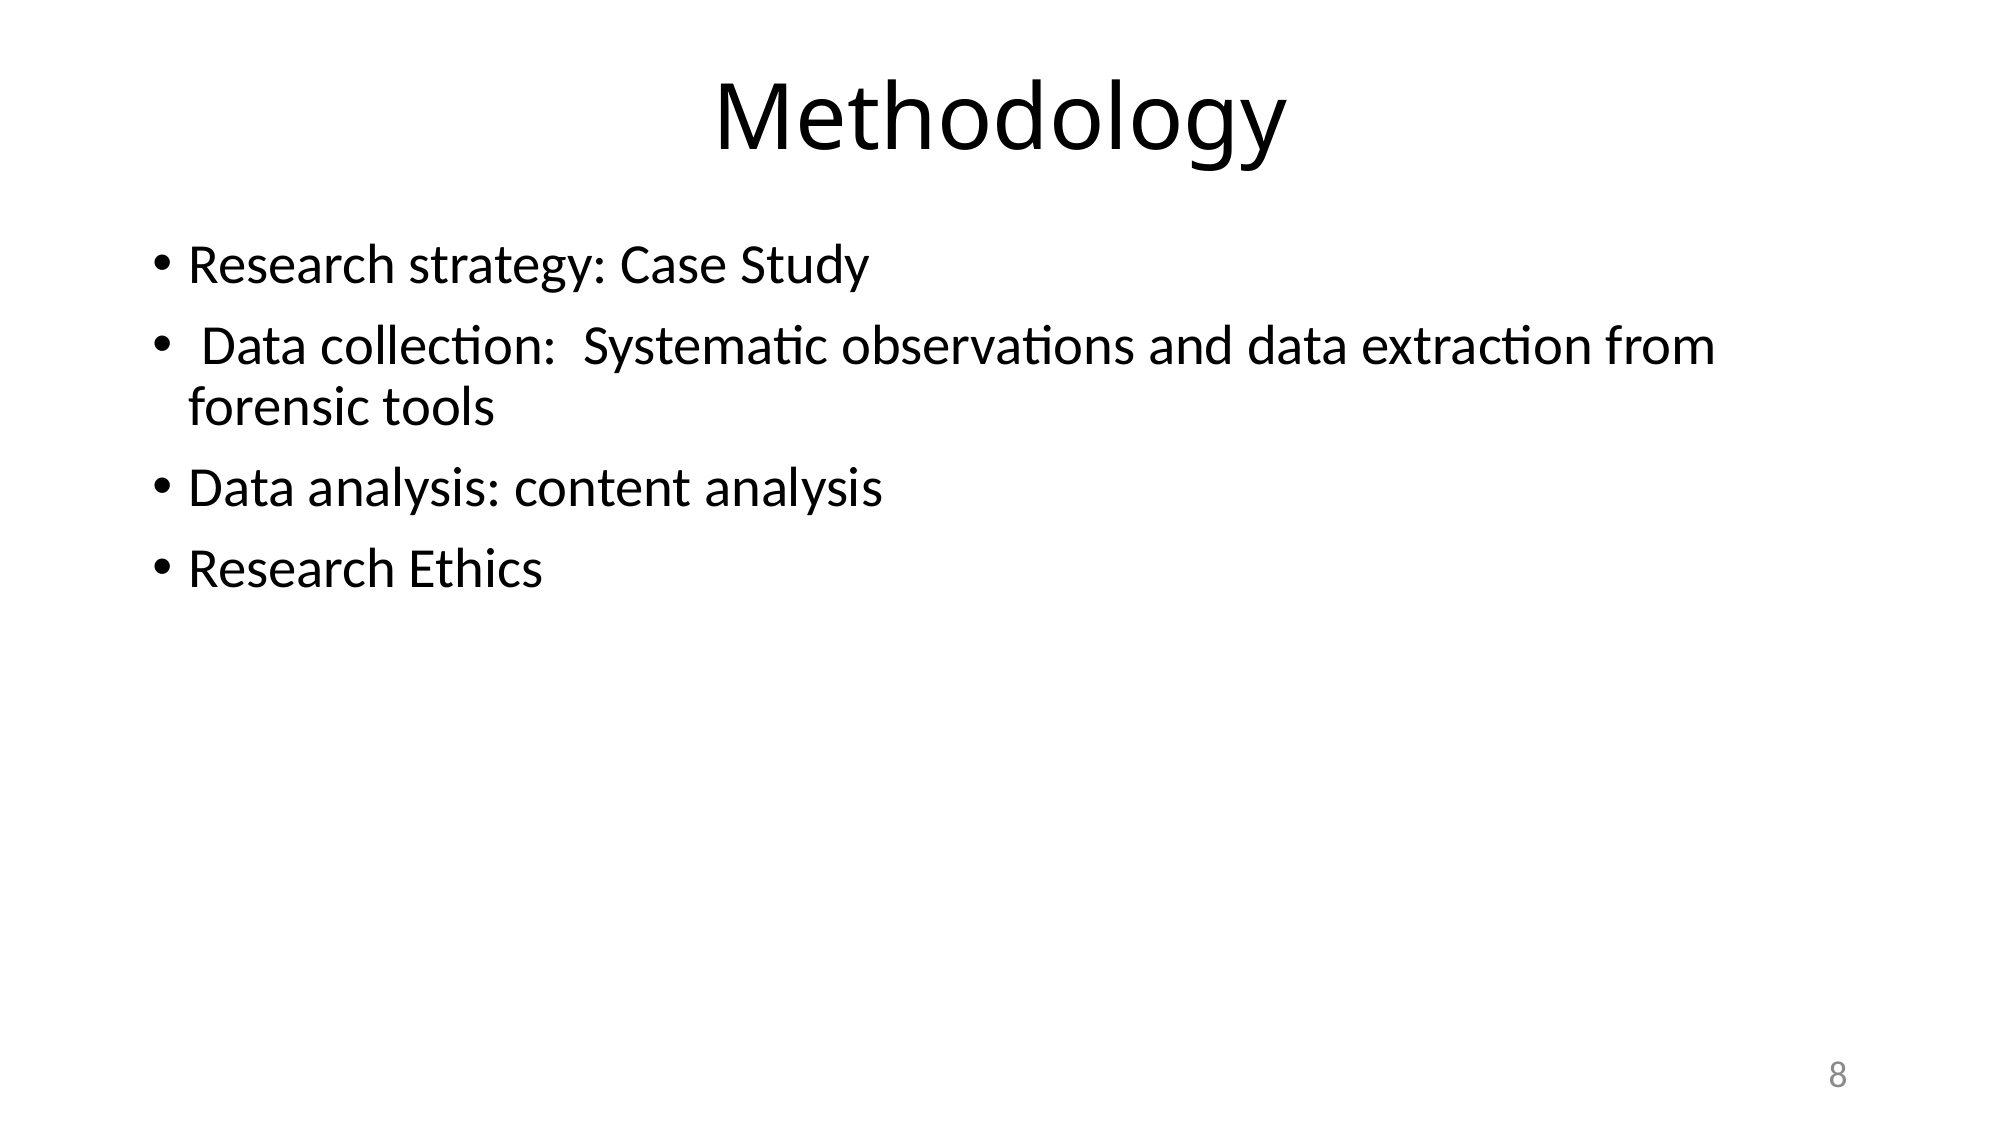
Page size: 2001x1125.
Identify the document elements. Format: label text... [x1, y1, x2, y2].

title Methodology [137, 59, 1863, 180]
slide_number 8 [1412, 1042, 1863, 1103]
list Research strategy: Case Study Data collection: Systematic observations and data extraction from forensic tools Data analysis: content analysis Research Ethics [137, 227, 1863, 609]
